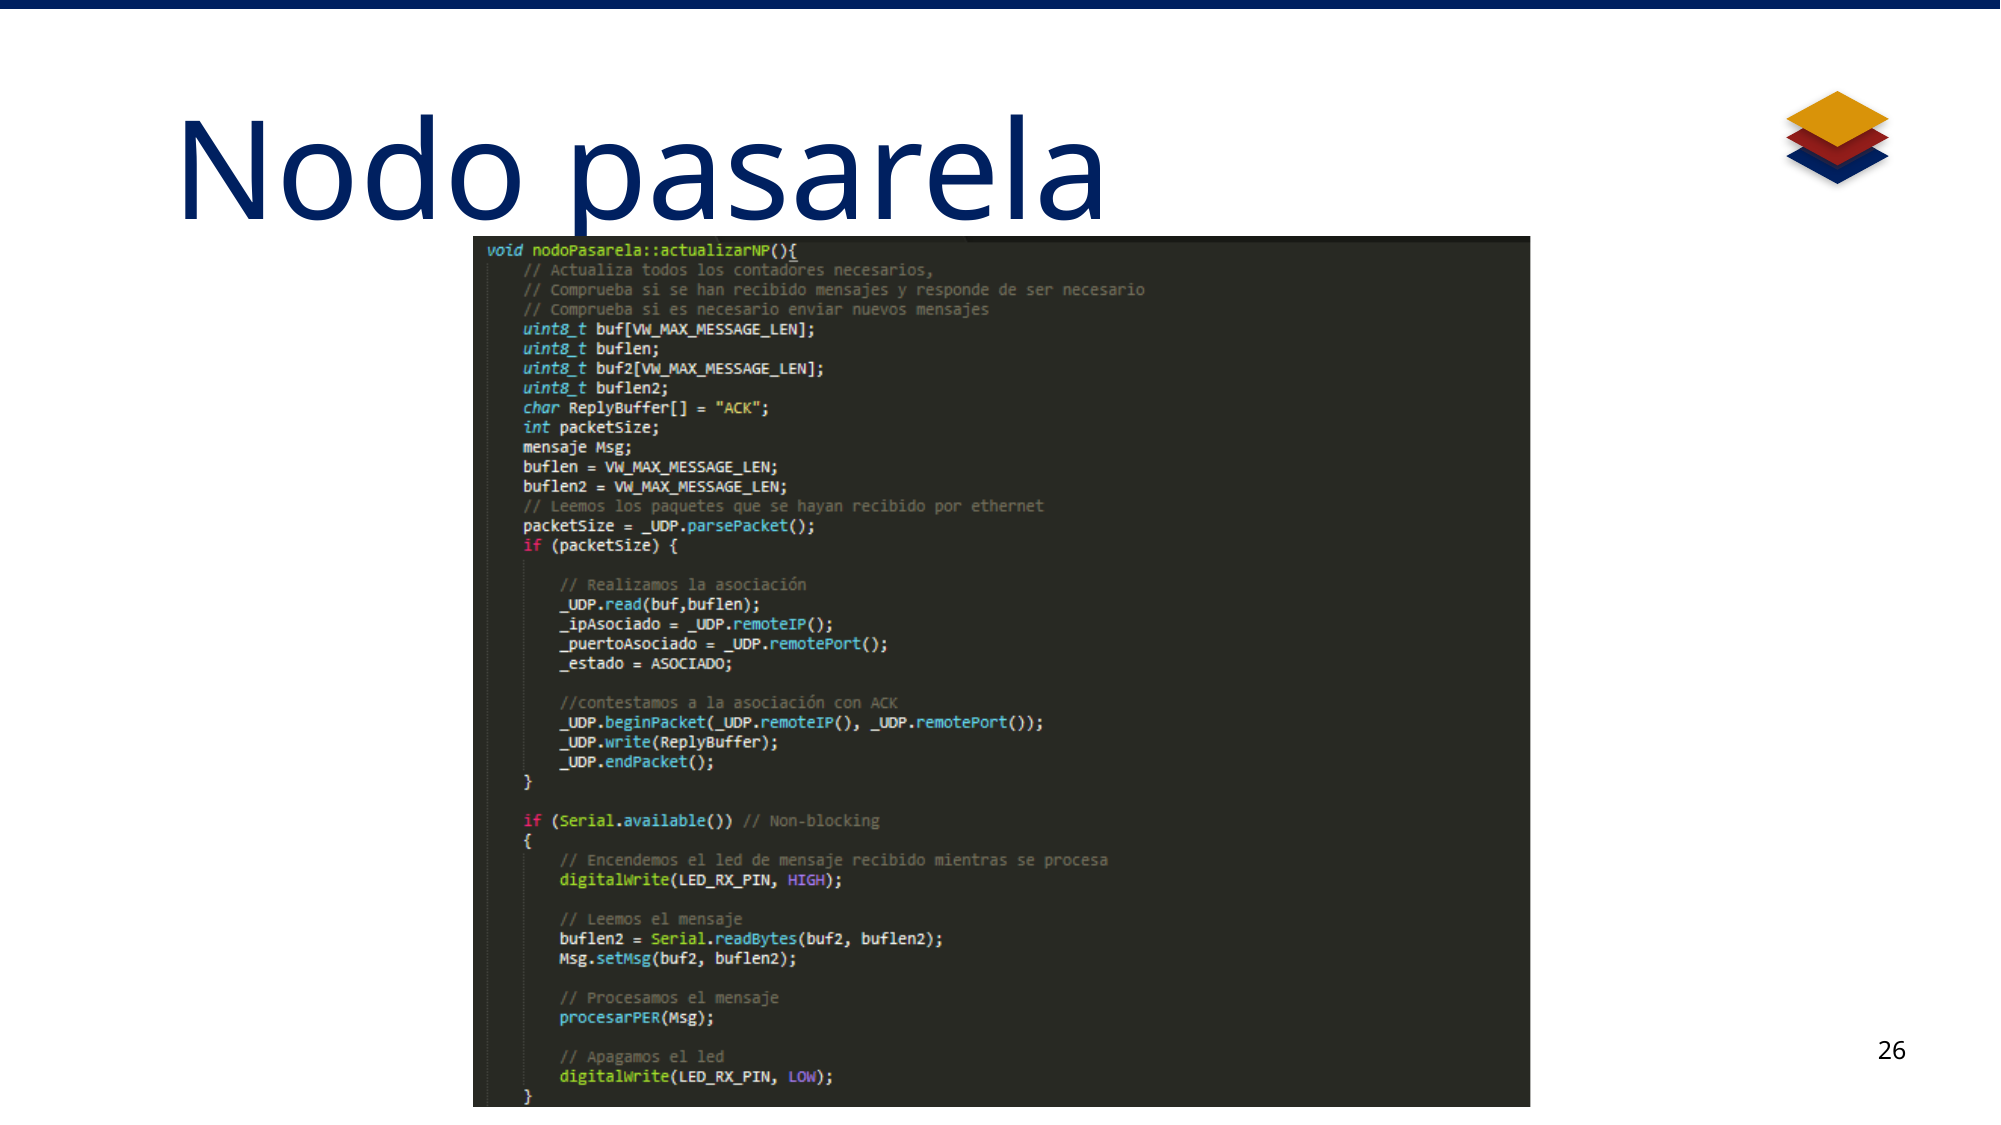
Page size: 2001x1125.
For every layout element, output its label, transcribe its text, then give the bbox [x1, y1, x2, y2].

text_box Nodo pasarela [157, 94, 1567, 256]
picture [472, 236, 1531, 1107]
slide_number 26 [1830, 1021, 1922, 1082]
